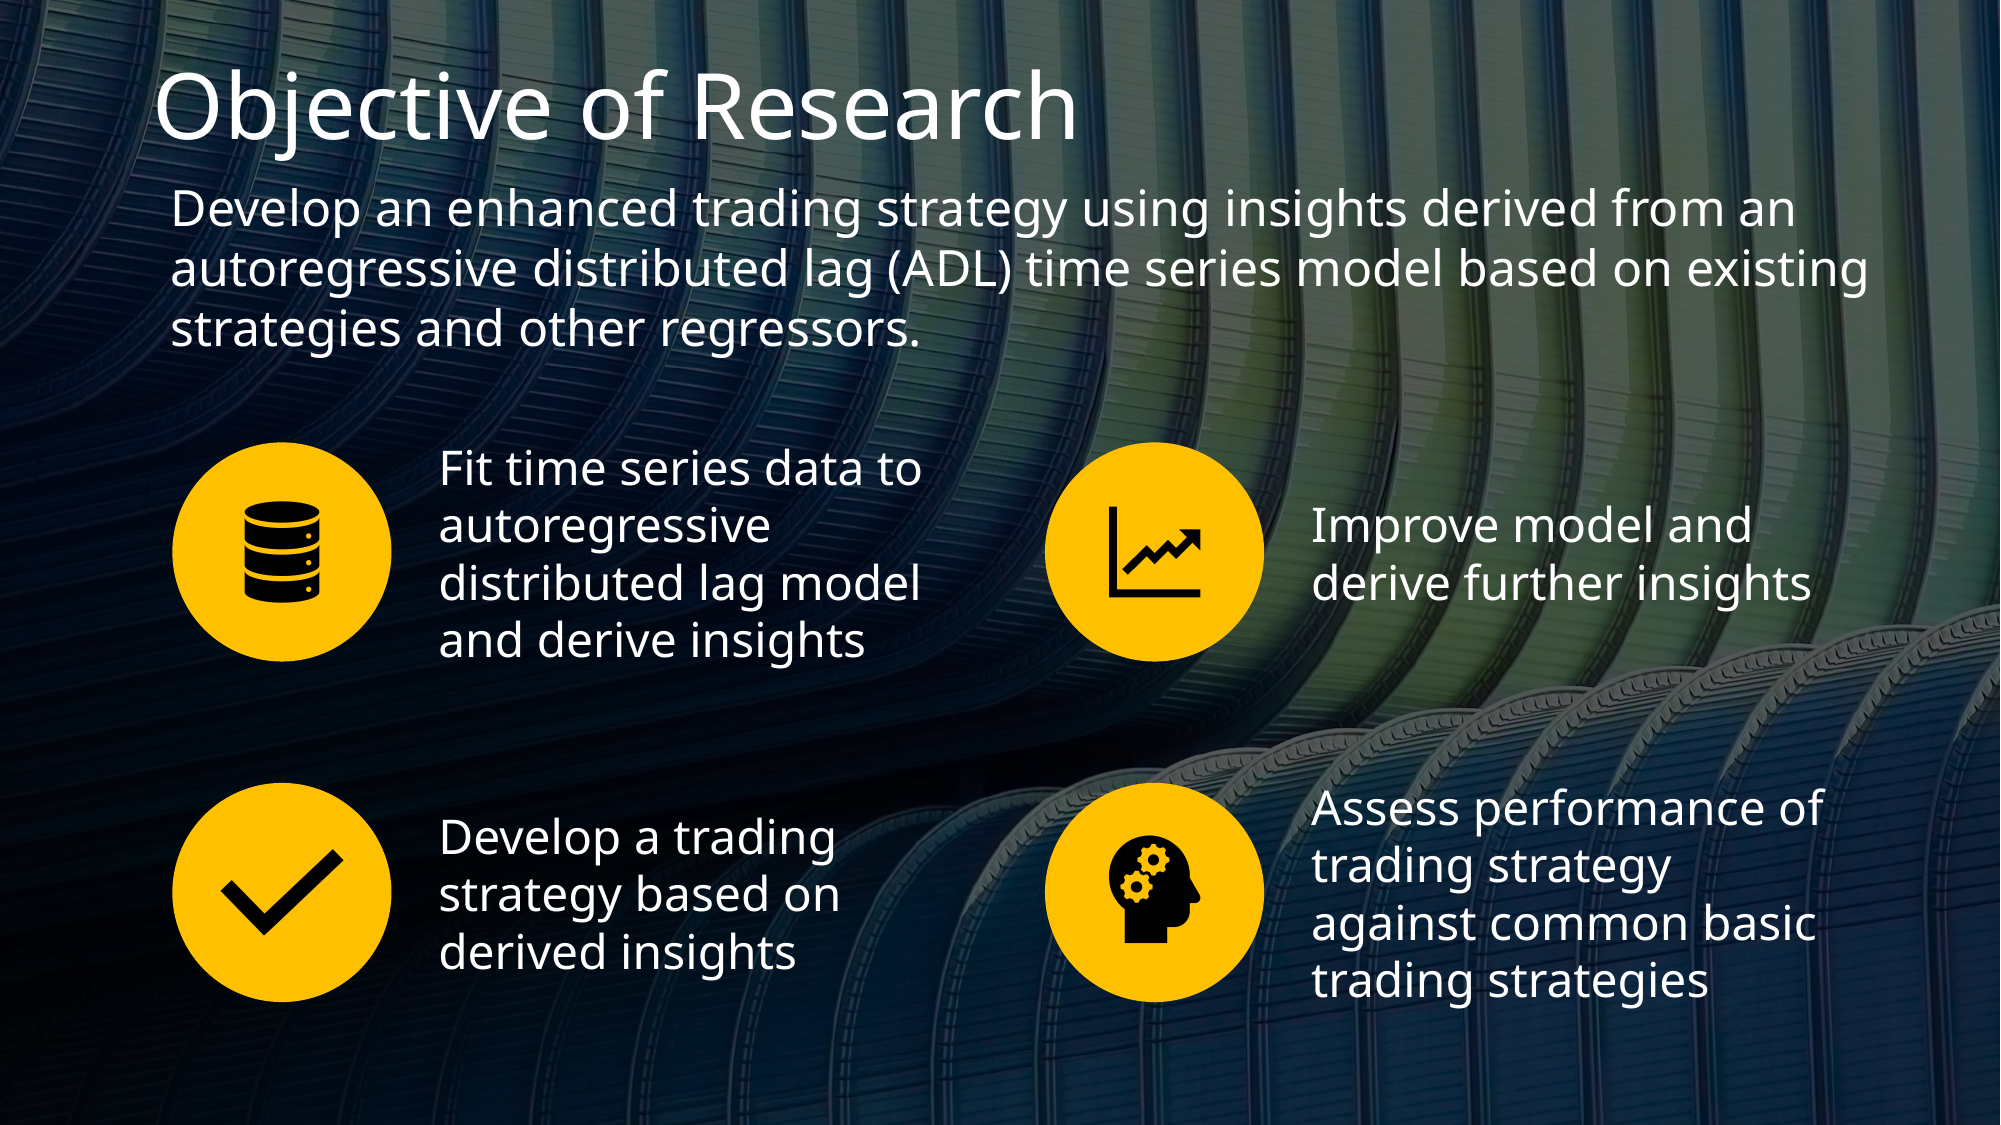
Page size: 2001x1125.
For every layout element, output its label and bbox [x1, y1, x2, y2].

picture [0, 0, 2000, 1125]
text_box [137, 365, 1863, 1080]
